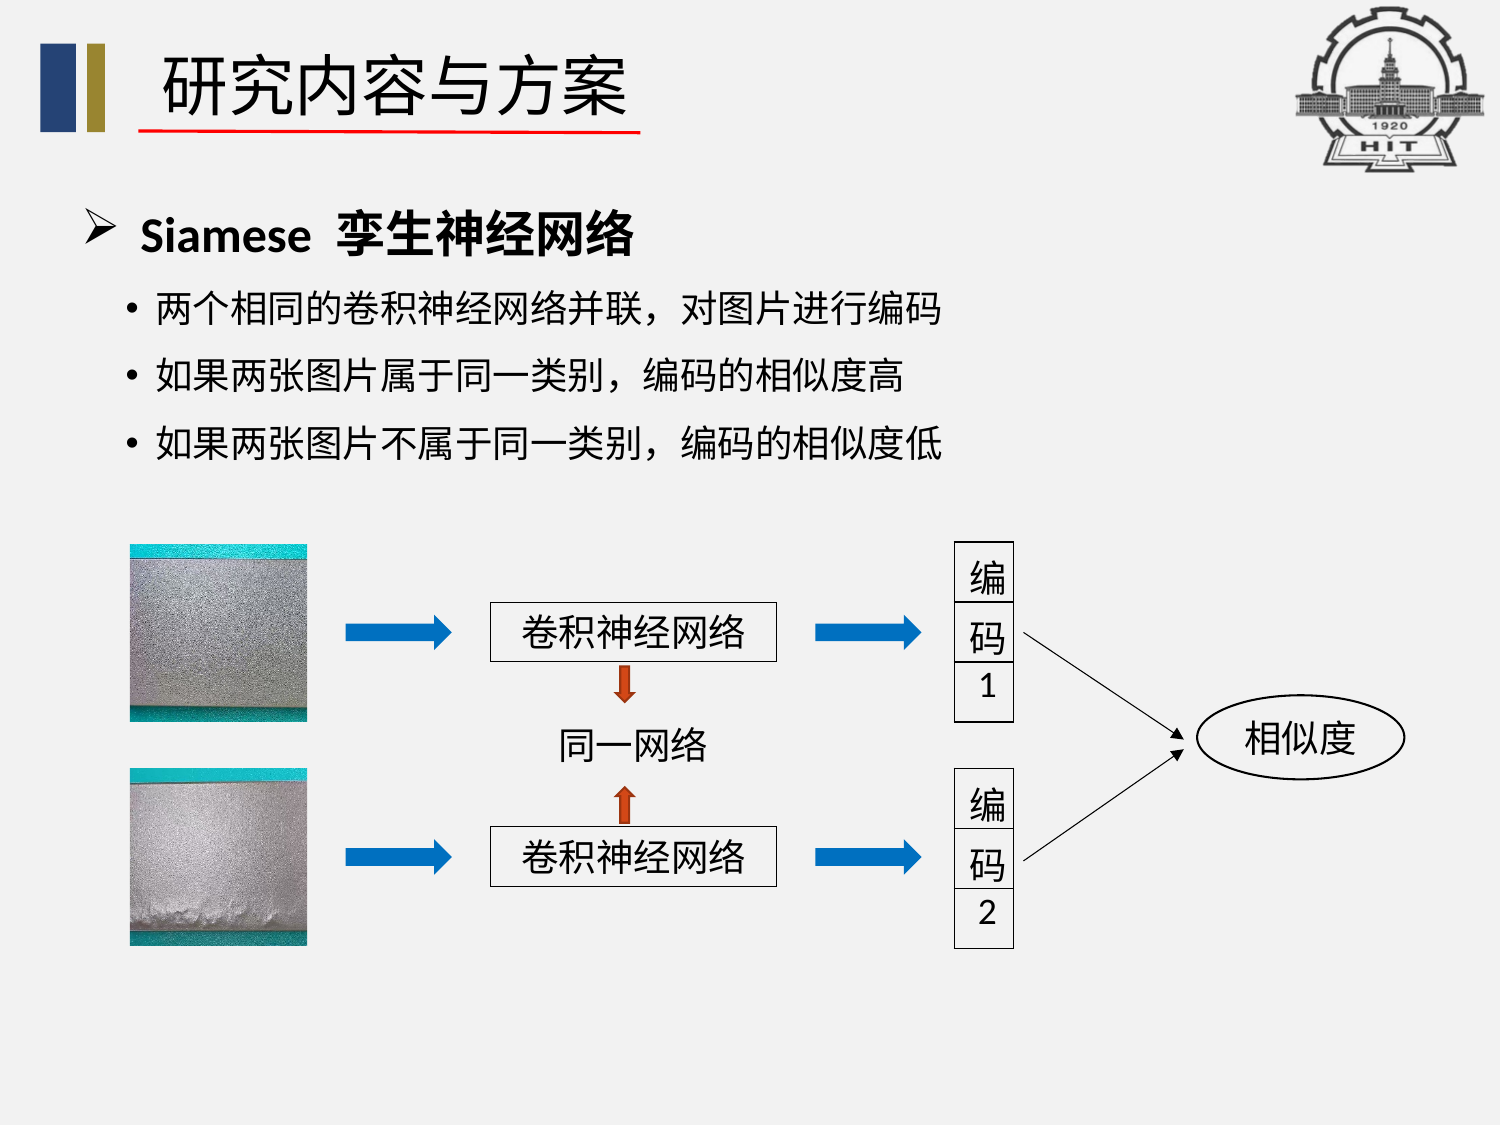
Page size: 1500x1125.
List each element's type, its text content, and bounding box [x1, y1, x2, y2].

text_box [613, 785, 637, 824]
text_box [344, 612, 454, 653]
table_header 编 [955, 769, 1013, 828]
table_cell 码 [955, 829, 1013, 888]
text_box [613, 665, 637, 704]
table_header 编 [955, 543, 1013, 601]
text_box 同一网络 [543, 714, 724, 775]
text_box [344, 836, 454, 878]
table_cell 2 [955, 889, 1013, 948]
text_box [814, 836, 924, 878]
table_cell 码 [955, 603, 1013, 661]
text_box 卷积神经网络 [490, 826, 777, 887]
text_box [814, 612, 924, 653]
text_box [1023, 632, 1184, 740]
text_box Siamese 孪生神经网络 两个相同的卷积神经网络并联，对图片进行编码 如果两张图片属于同一类别，编码的相似度高 如果两张图片不属于同一类别，编码的相似度低 [66, 164, 1372, 473]
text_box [1023, 749, 1184, 861]
text_box 研究内容与方案 [115, 36, 644, 132]
text_box 相似度 [1196, 694, 1406, 781]
picture [129, 544, 308, 722]
text_box 卷积神经网络 [490, 602, 777, 662]
picture [129, 768, 308, 946]
table_cell 1 [955, 663, 1013, 721]
